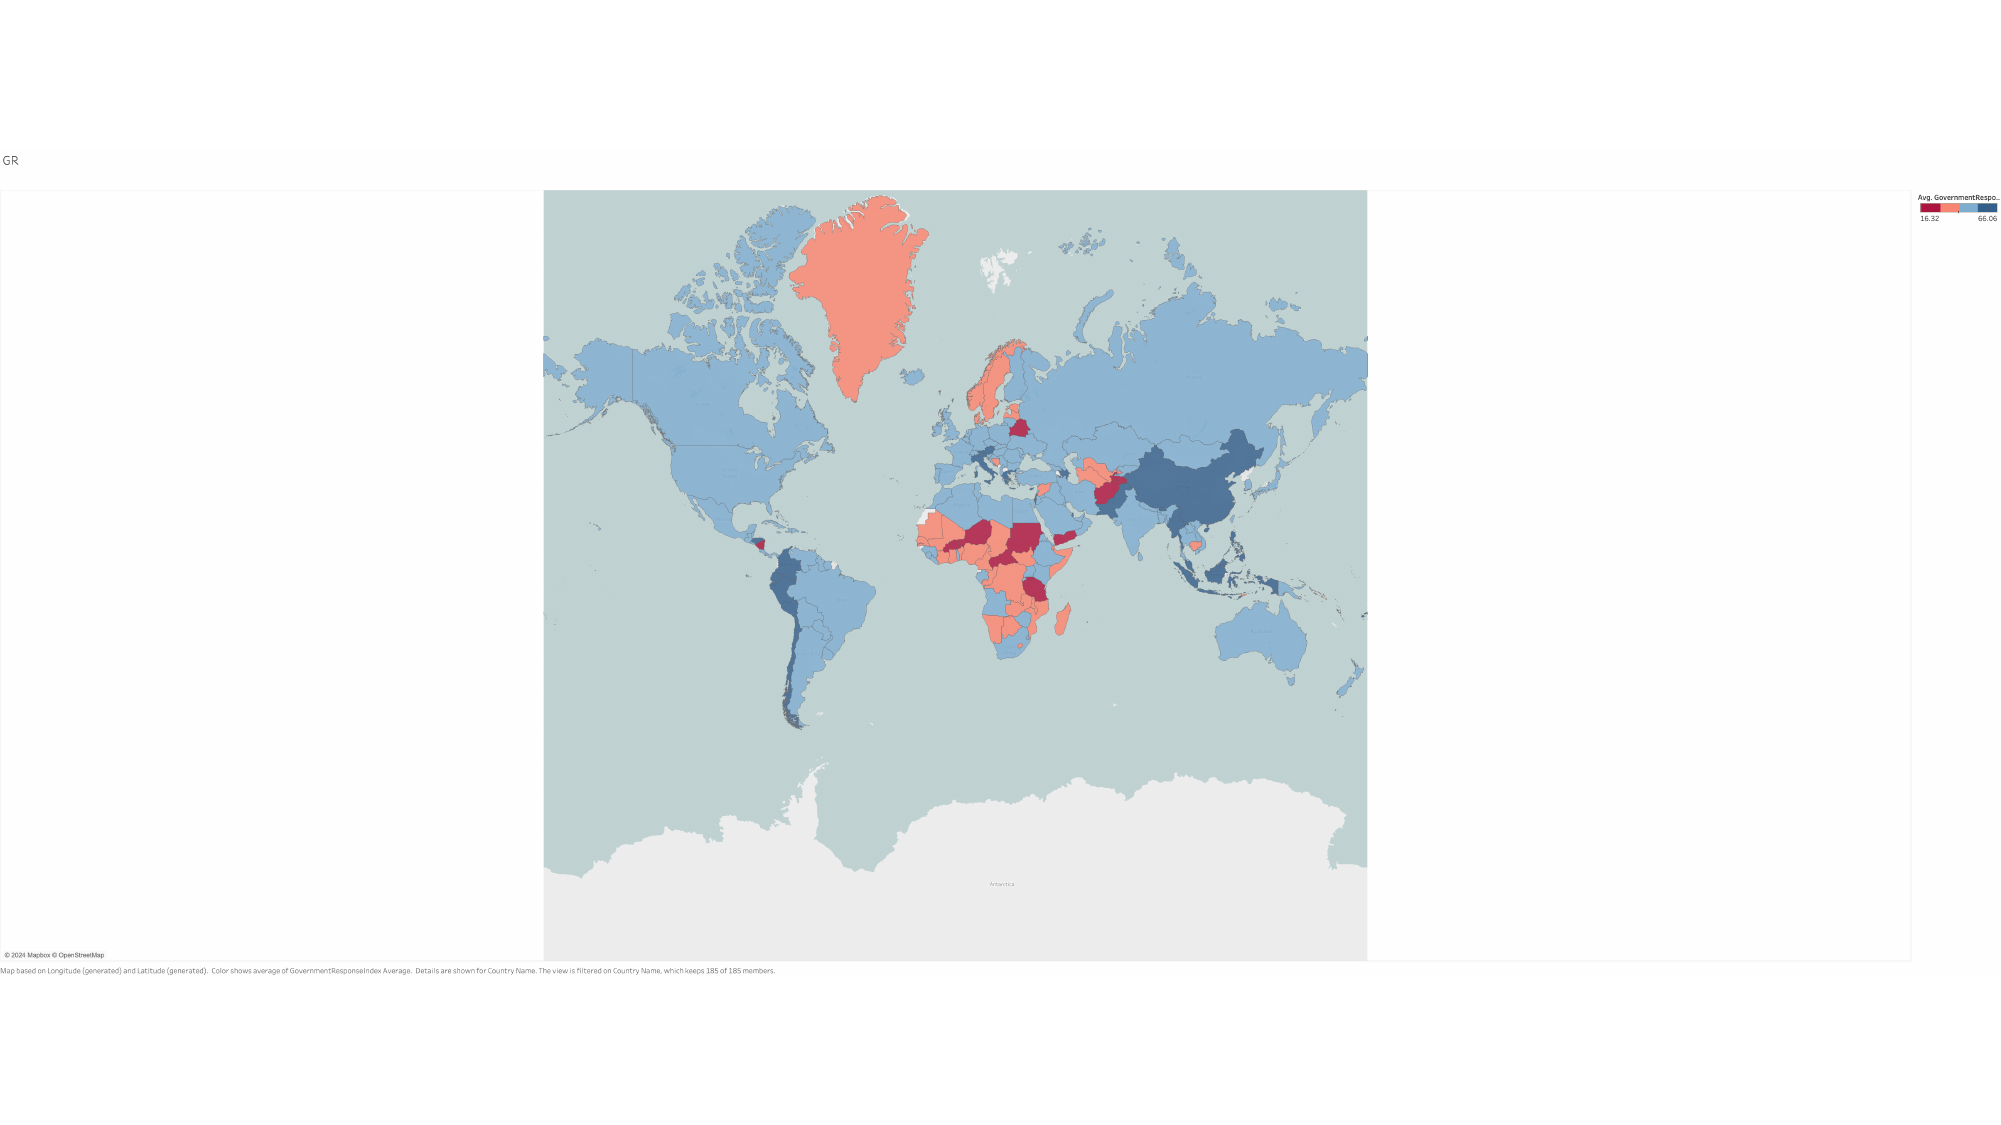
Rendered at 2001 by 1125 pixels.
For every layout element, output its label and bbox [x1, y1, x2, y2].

picture [0, 148, 2000, 976]
